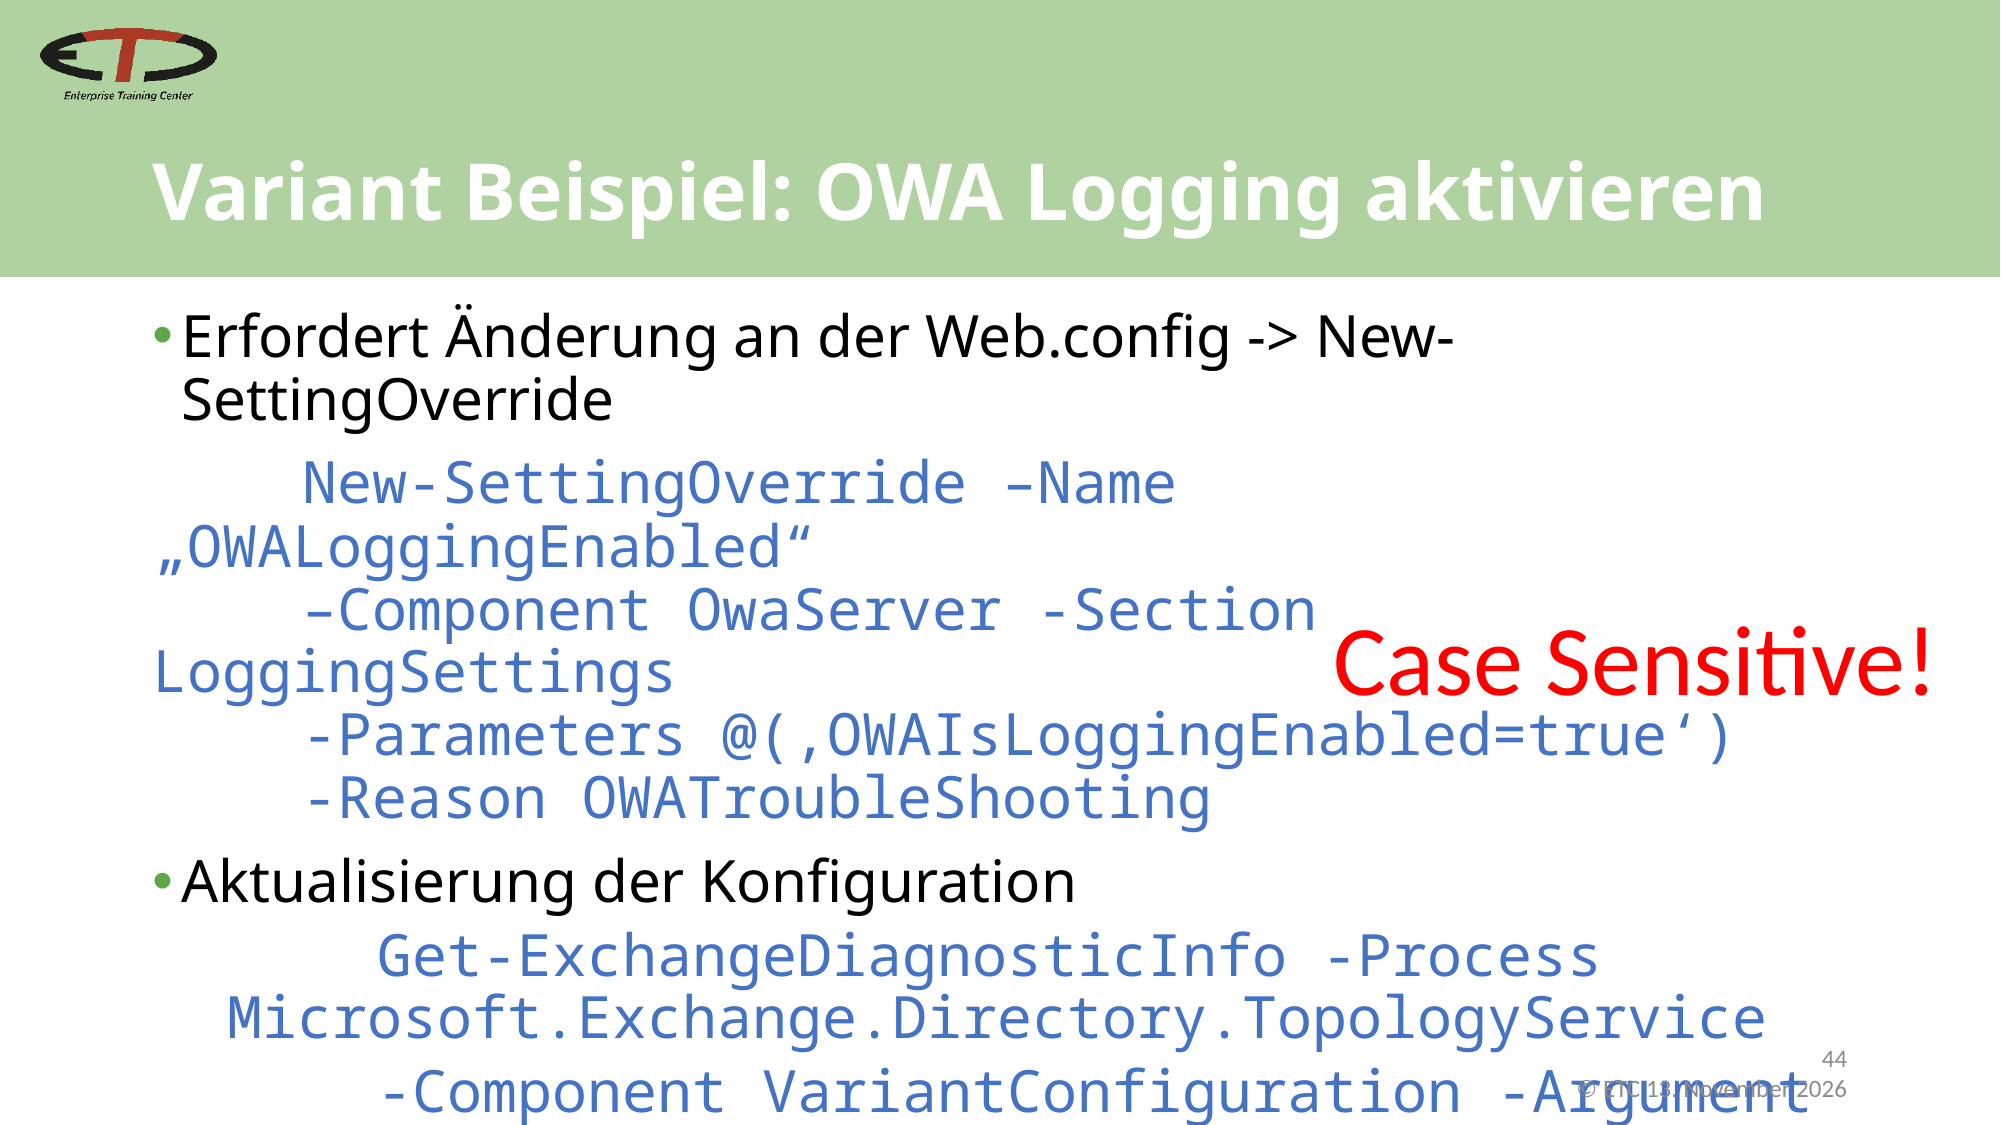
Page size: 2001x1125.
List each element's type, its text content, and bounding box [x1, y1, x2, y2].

picture [40, 28, 217, 101]
text_box Case Sensitive! [1318, 588, 1957, 723]
title Variant Beispiel: OWA Logging aktivieren [137, 113, 1863, 278]
slide_number 44 © ETC Februar 21 [1412, 1042, 1863, 1103]
list Erfordert Änderung an der Web.config -> New-SettingOverride New-SettingOverride –Name „OWALoggingEnabled“ –Component OwaServer -Section LoggingSettings -Parameters @(‚OWAIsLoggingEnabled=true‘) -Reason OWATroubleShooting Aktualisierung der Konfiguration Get-ExchangeDiagnosticInfo -Process Microsoft.Exchange.Directory.TopologyService -Component VariantConfiguration -Argument Refresh [137, 299, 1863, 1014]
